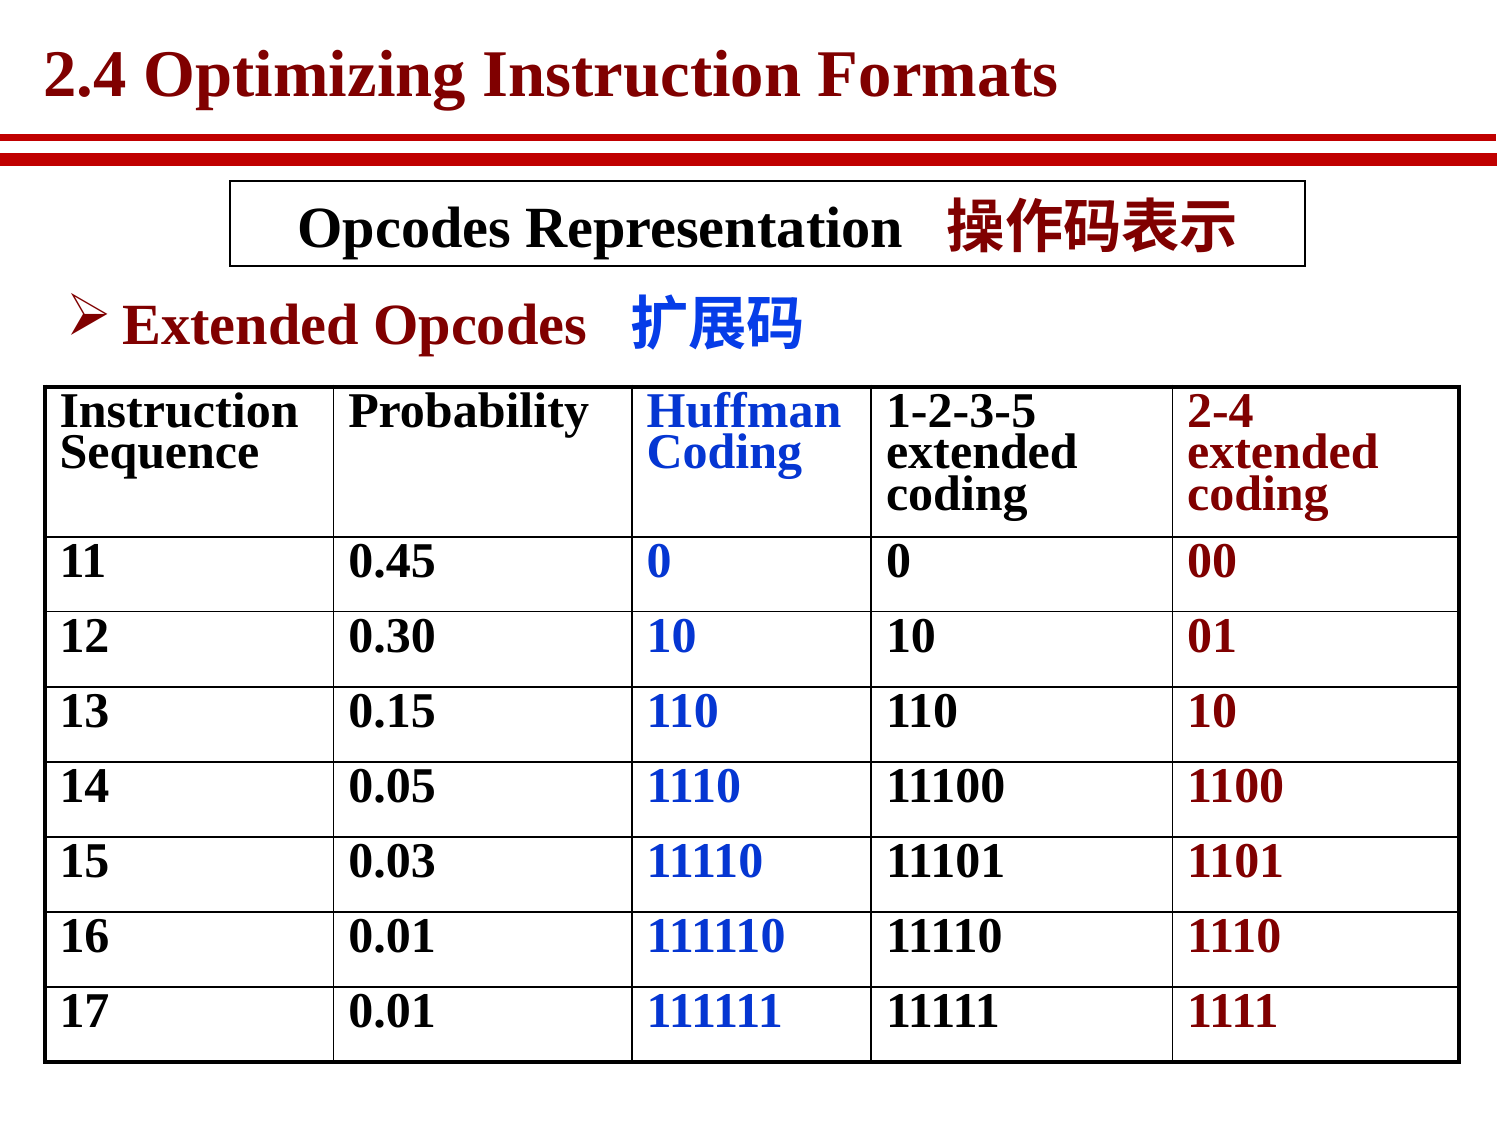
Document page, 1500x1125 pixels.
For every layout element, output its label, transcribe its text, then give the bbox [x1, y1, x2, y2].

table_cell 111111 [633, 988, 870, 1060]
table_cell 12 [47, 612, 333, 686]
table_cell 10 [872, 612, 1172, 686]
table_cell 0 [872, 538, 1172, 611]
table_cell 110 [633, 688, 870, 761]
table_cell 111110 [633, 913, 870, 986]
table_cell 0.15 [334, 688, 631, 761]
table_header Huffman Coding [633, 389, 870, 536]
table_cell 0 [633, 538, 870, 611]
table_cell 13 [47, 688, 333, 761]
table_cell 01 [1173, 612, 1457, 686]
table_cell 1100 [1173, 763, 1457, 836]
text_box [0, 137, 1498, 160]
table_cell 0.05 [334, 763, 631, 836]
table_cell 00 [1173, 538, 1457, 611]
table_cell 17 [47, 988, 333, 1060]
text_box Opcodes Representation 操作码表示 [230, 181, 1306, 267]
table_cell 0.01 [334, 913, 631, 986]
table_cell 11 [47, 538, 333, 611]
table_cell 11111 [872, 988, 1172, 1060]
table_cell 1111 [1173, 988, 1457, 1060]
table_cell 0.45 [334, 538, 631, 611]
table_cell 1110 [1173, 913, 1457, 986]
table_cell 11100 [872, 763, 1172, 836]
table_cell 0.03 [334, 838, 631, 911]
table_cell 0.30 [334, 612, 631, 686]
table_cell 10 [633, 612, 870, 686]
table_cell 11110 [633, 838, 870, 911]
table_cell 15 [47, 838, 333, 911]
table_header Probability [334, 389, 631, 536]
table_cell 11110 [872, 913, 1172, 986]
table_cell 10 [1173, 688, 1457, 761]
table_header 1-2-3-5 extended coding [872, 389, 1172, 536]
table_cell 0.01 [334, 988, 631, 1060]
title 2.4 Optimizing Instruction Formats [33, 36, 1096, 116]
table_cell 1101 [1173, 838, 1457, 911]
table_cell 14 [47, 763, 333, 836]
table_cell 1110 [633, 763, 870, 836]
table_cell 11101 [872, 838, 1172, 911]
table_cell 110 [872, 688, 1172, 761]
table_header Instruction Sequence [47, 389, 333, 536]
table_cell 16 [47, 913, 333, 986]
table_header 2-4 extended coding [1173, 389, 1457, 536]
text_box Extended Opcodes 扩展码 [51, 278, 1484, 364]
